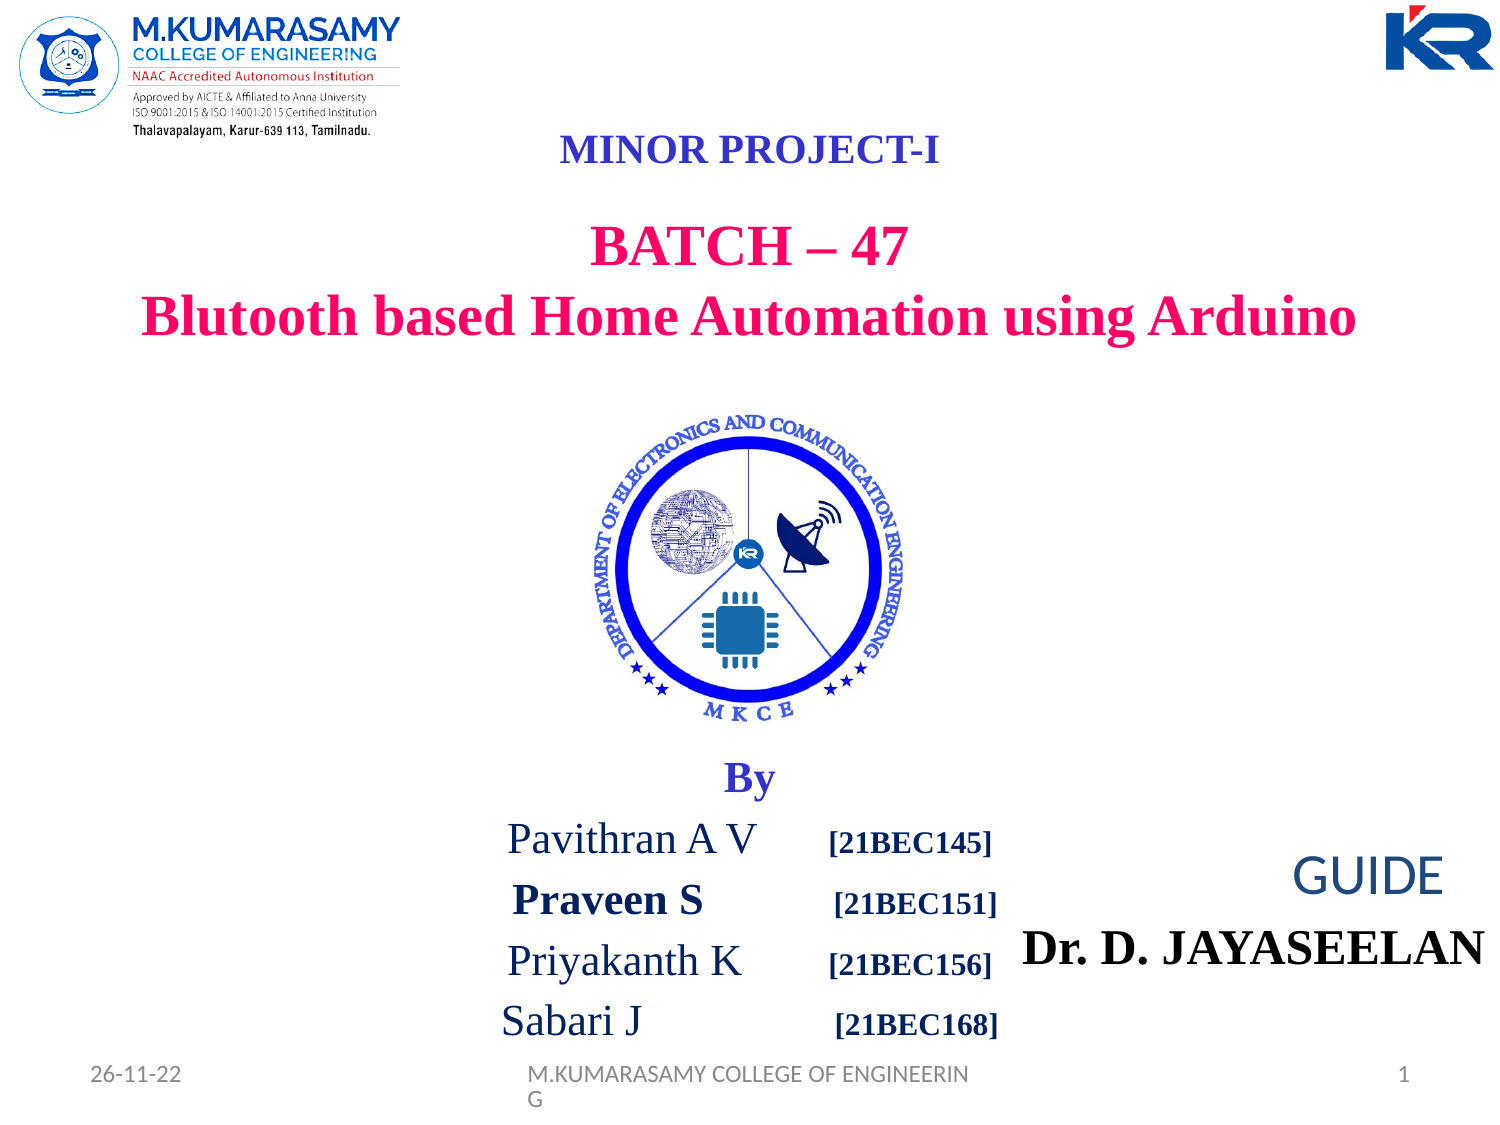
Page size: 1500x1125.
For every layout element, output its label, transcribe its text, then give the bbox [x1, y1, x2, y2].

picture [584, 395, 916, 741]
title MINOR PROJECT-I BATCH – 47 Blutooth based Home Automation using Arduino [30, 79, 1470, 390]
footer M.KUMARASAMY COLLEGE OF ENGINEERING [512, 1042, 988, 1103]
list By Pavithran A V [21BEC145] Praveen S [21BEC151] Priyakanth K [21BEC156] Sabari J [21BEC168] [418, 740, 1082, 1058]
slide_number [75, 1042, 425, 1103]
list GUIDE Dr. D. JAYASEELAN [813, 828, 1500, 1009]
picture [1379, 0, 1500, 75]
slide_number 1 [1074, 1042, 1425, 1103]
picture [0, 0, 419, 148]
